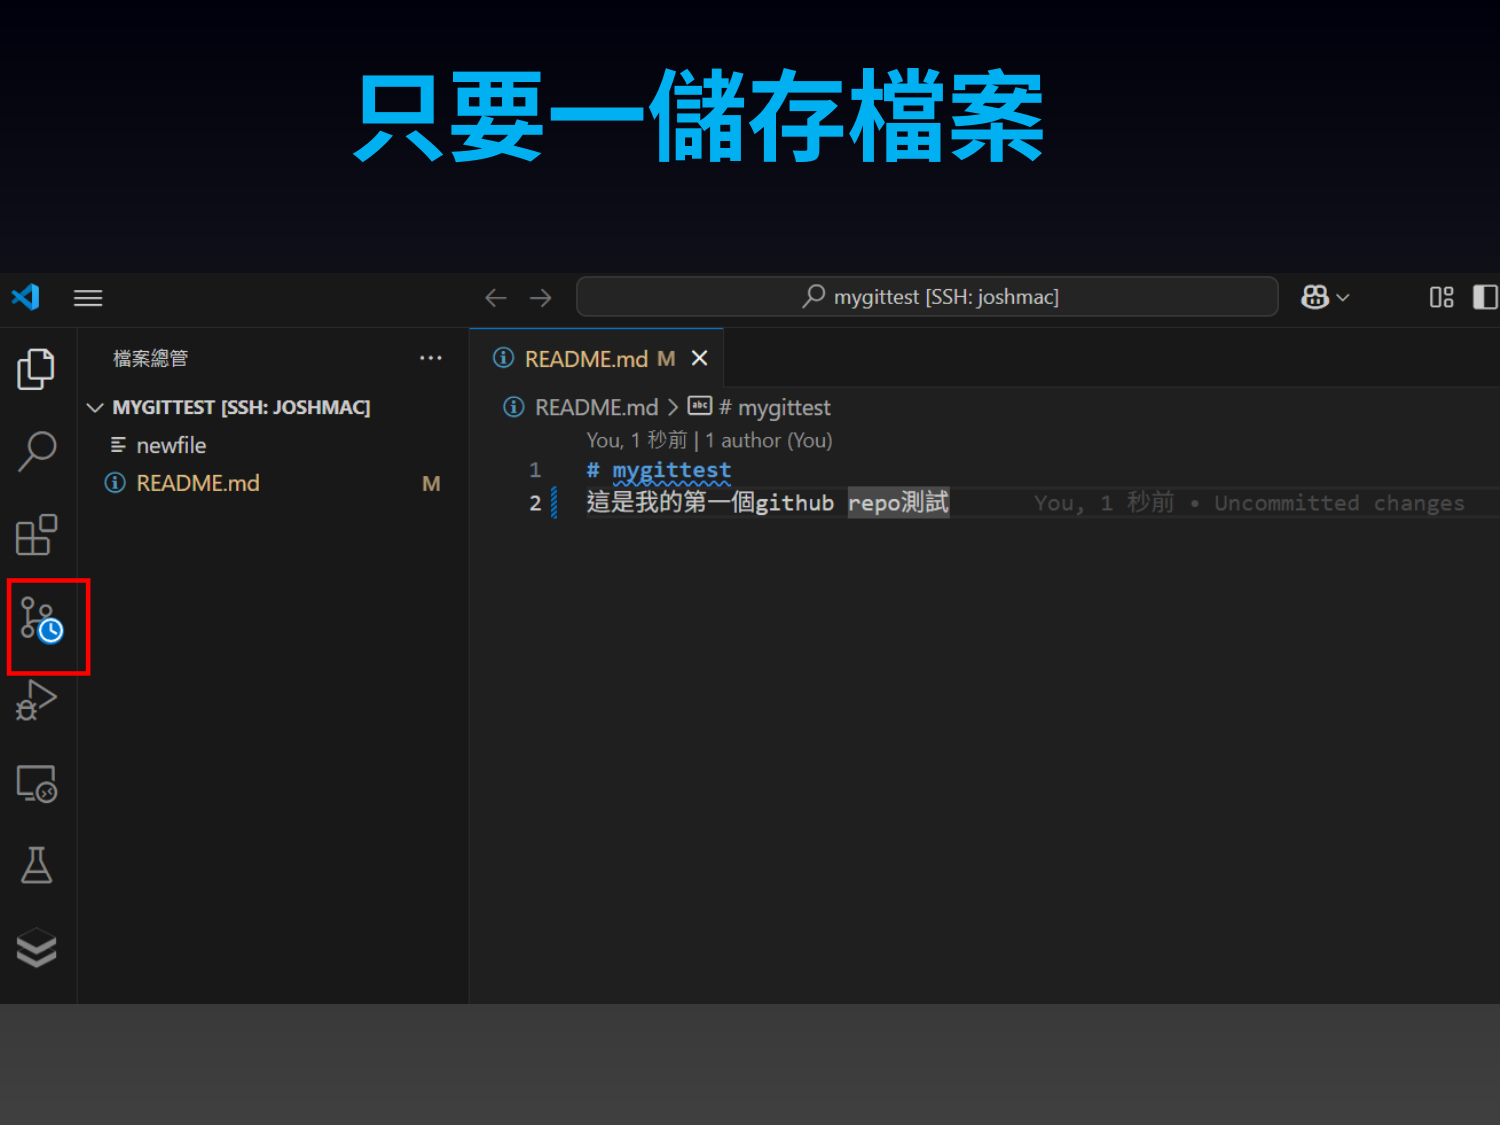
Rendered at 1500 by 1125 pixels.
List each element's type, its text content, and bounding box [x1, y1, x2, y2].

text_box 只要一儲存檔案 [333, 25, 1123, 189]
picture [0, 273, 1500, 1004]
